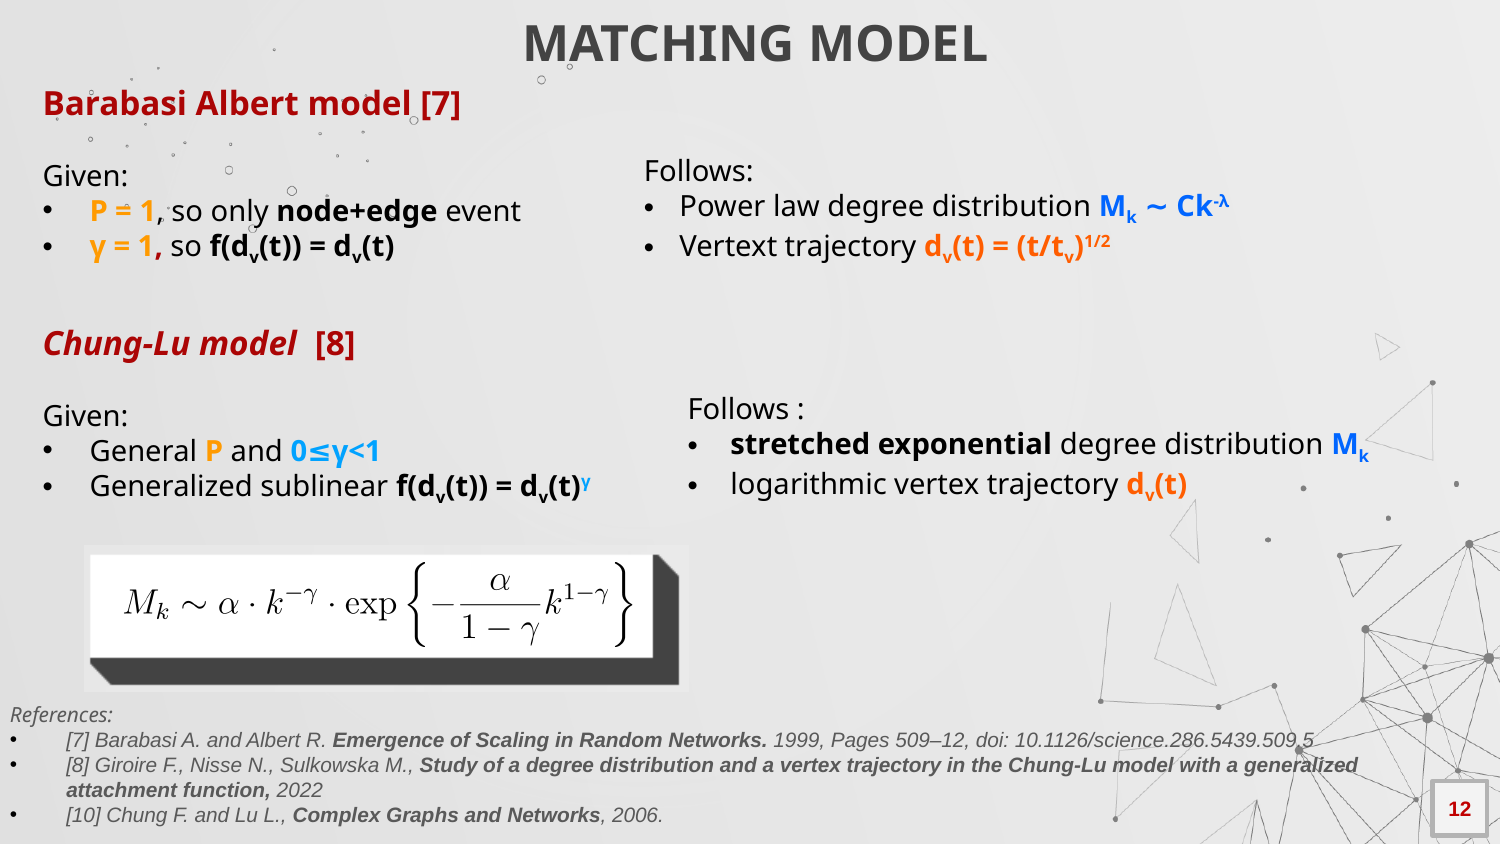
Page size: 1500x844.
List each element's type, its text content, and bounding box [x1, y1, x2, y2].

text_box MATCHING MODEL [145, 0, 1366, 95]
text_box 12 [1430, 779, 1489, 838]
text_box Follows: Power law degree distribution Mk ∼ Ck-λ ​ Vertext trajectory dv(t) = (t/tv)1/2​ [628, 109, 1365, 275]
text_box Barabasi Albert model [7] Given: P = 1, so only node+edge event γ = 1, so f(dv(t)) = dv(t) [27, 74, 934, 275]
picture [0, 0, 1500, 844]
text_box Follows :​ stretched exponential degree distribution Mk logarithmic vertex trajectory dv(t) [672, 383, 1500, 548]
text_box Chung-Lu model [8] Given: General P and 0≤γ<1 Generalized sublinear f(dv(t)) = dv(t)γ [27, 314, 934, 515]
text_box References: [7] Barabasi A. and Albert R. Emergence of Scaling in Random Networks. 1999, Pages 509–12, doi: 10.1126/science.286.5439.509.5 [8] Giroire F., Nisse N., Sulkowska M., Study of a degree distribution and a vertex trajectory in the Chung-Lu model with a generalized attachment function, 2022 [10] Chung F. and Lu L., Complex Graphs and Networks, 2006. [0, 694, 1424, 835]
